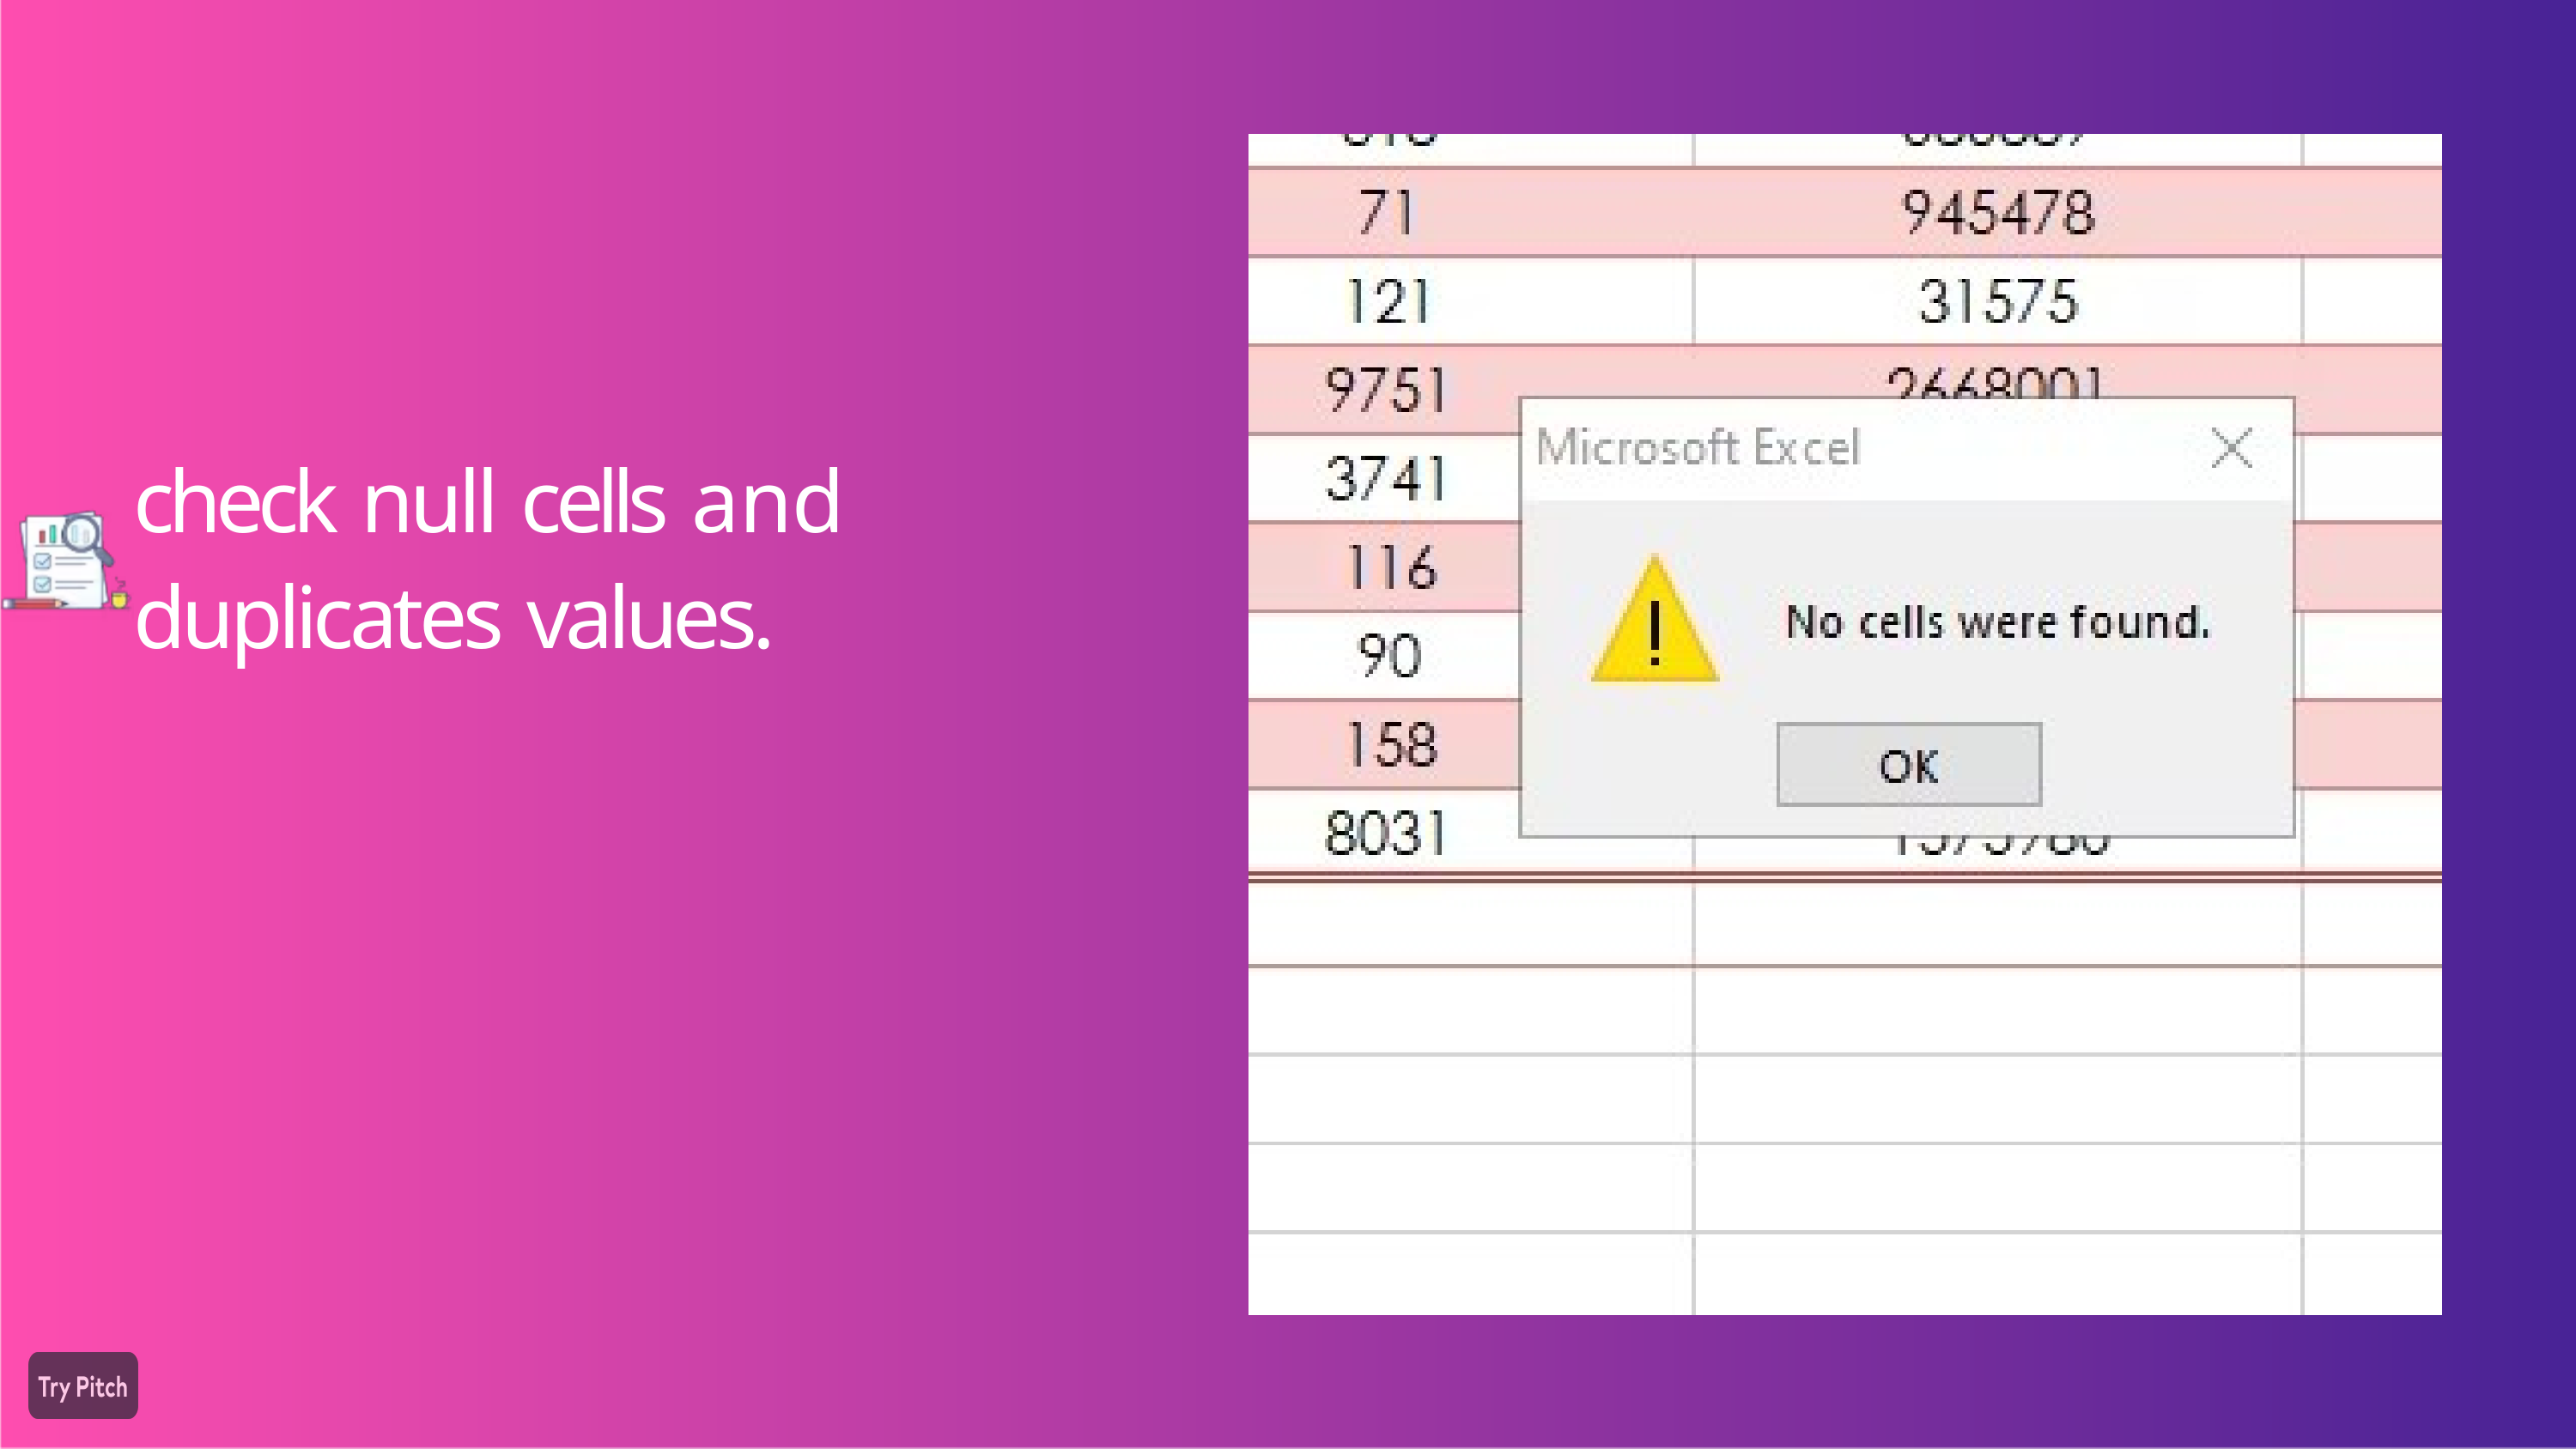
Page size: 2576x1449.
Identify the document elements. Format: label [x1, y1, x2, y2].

picture [0, 0, 2576, 1449]
text_box [0, 134, 2443, 1419]
